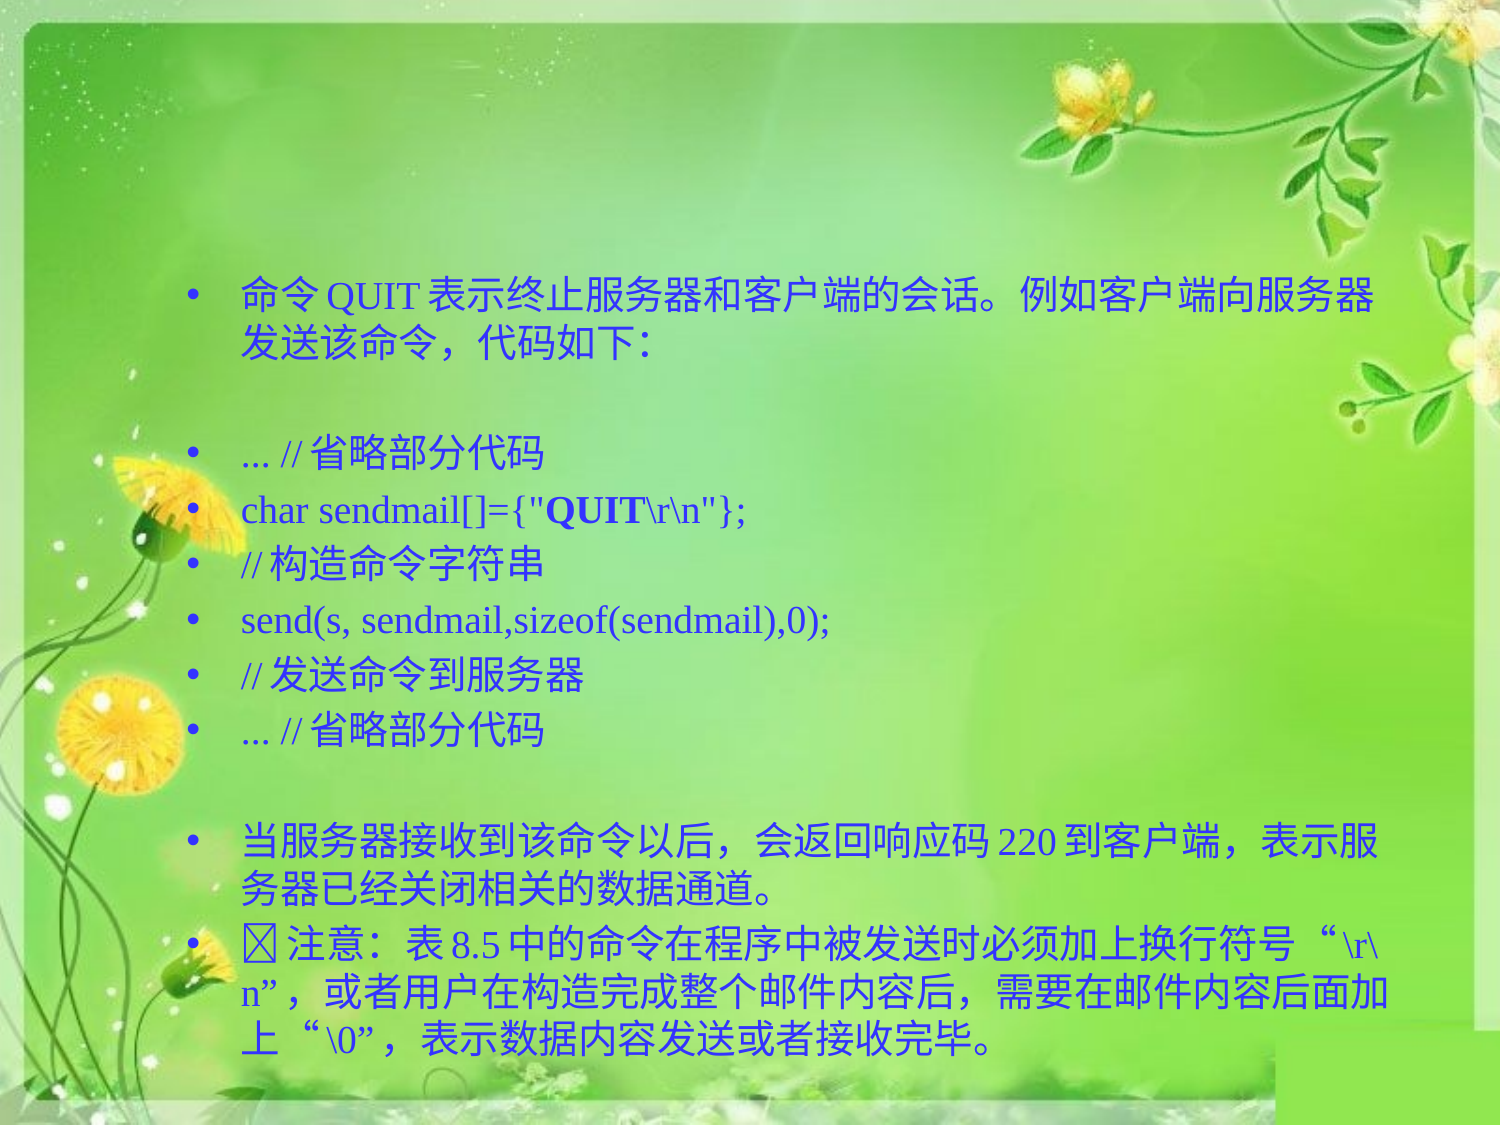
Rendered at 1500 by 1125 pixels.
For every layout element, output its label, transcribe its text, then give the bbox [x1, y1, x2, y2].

list 命令QUIT表示终止服务器和客户端的会话。例如客户端向服务器发送该命令，代码如下： ... //省略部分代码 char sendmail[]={"QUIT\r\n"}; //构造命令字符串 send(s, sendmail,sizeof(sendmail),0); //发送命令到服务器 ... //省略部分代码 当服务器接收到该命令以后，会返回响应码220到客户端，表示服务器已经关闭相关的数据通道。 注意：表8.5中的命令在程序中被发送时必须加上换行符号“\r\n”，或者用户在构造完成整个邮件内容后，需要在邮件内容后面加上“\0”，表示数据内容发送或者接收完毕。 [171, 262, 1425, 1071]
picture [0, 0, 1500, 1125]
